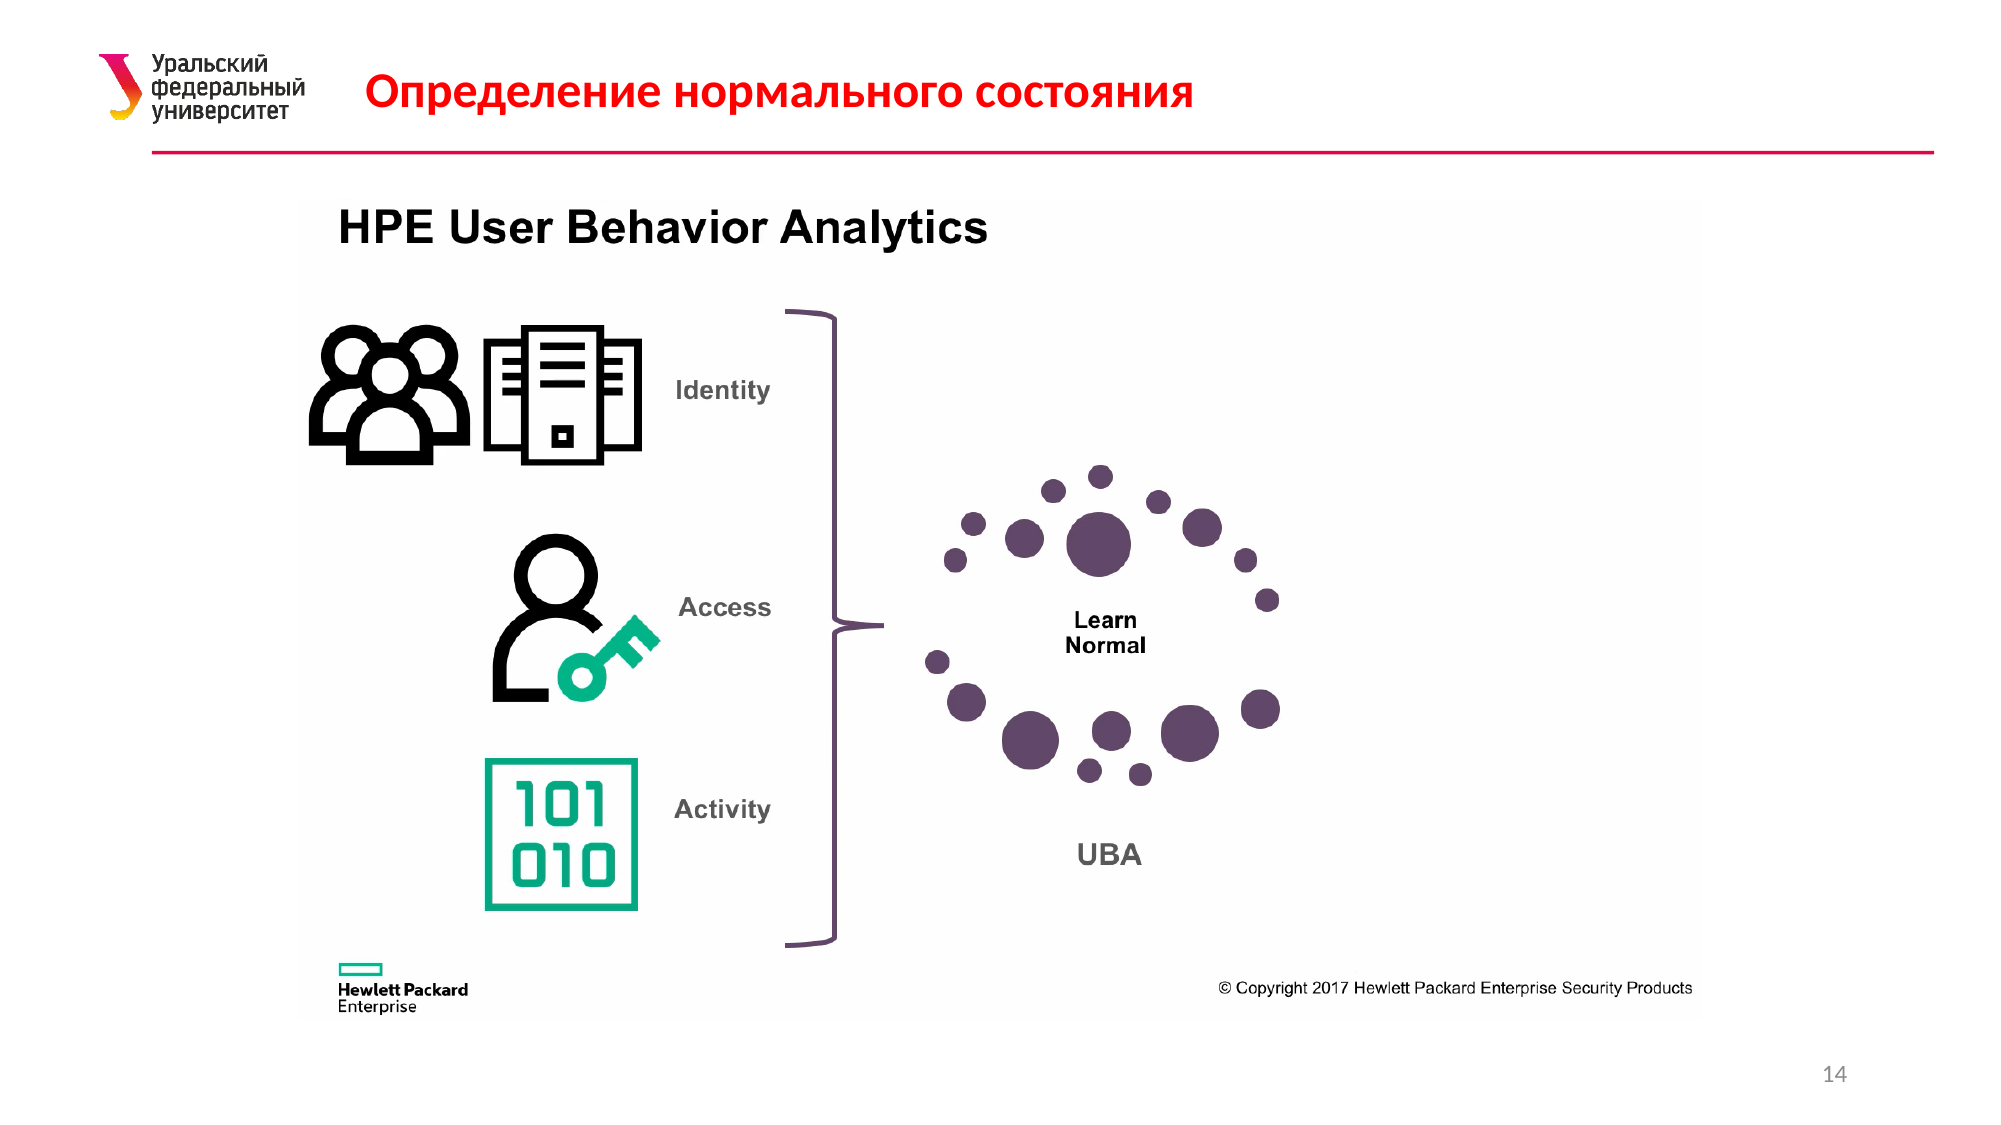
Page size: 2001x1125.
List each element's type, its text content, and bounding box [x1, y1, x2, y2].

picture [298, 199, 1702, 1020]
text_box [151, 150, 1935, 155]
slide_number 14 [1412, 1042, 1863, 1103]
text_box Определение нормального состояния [350, 50, 1736, 125]
picture [98, 52, 320, 124]
